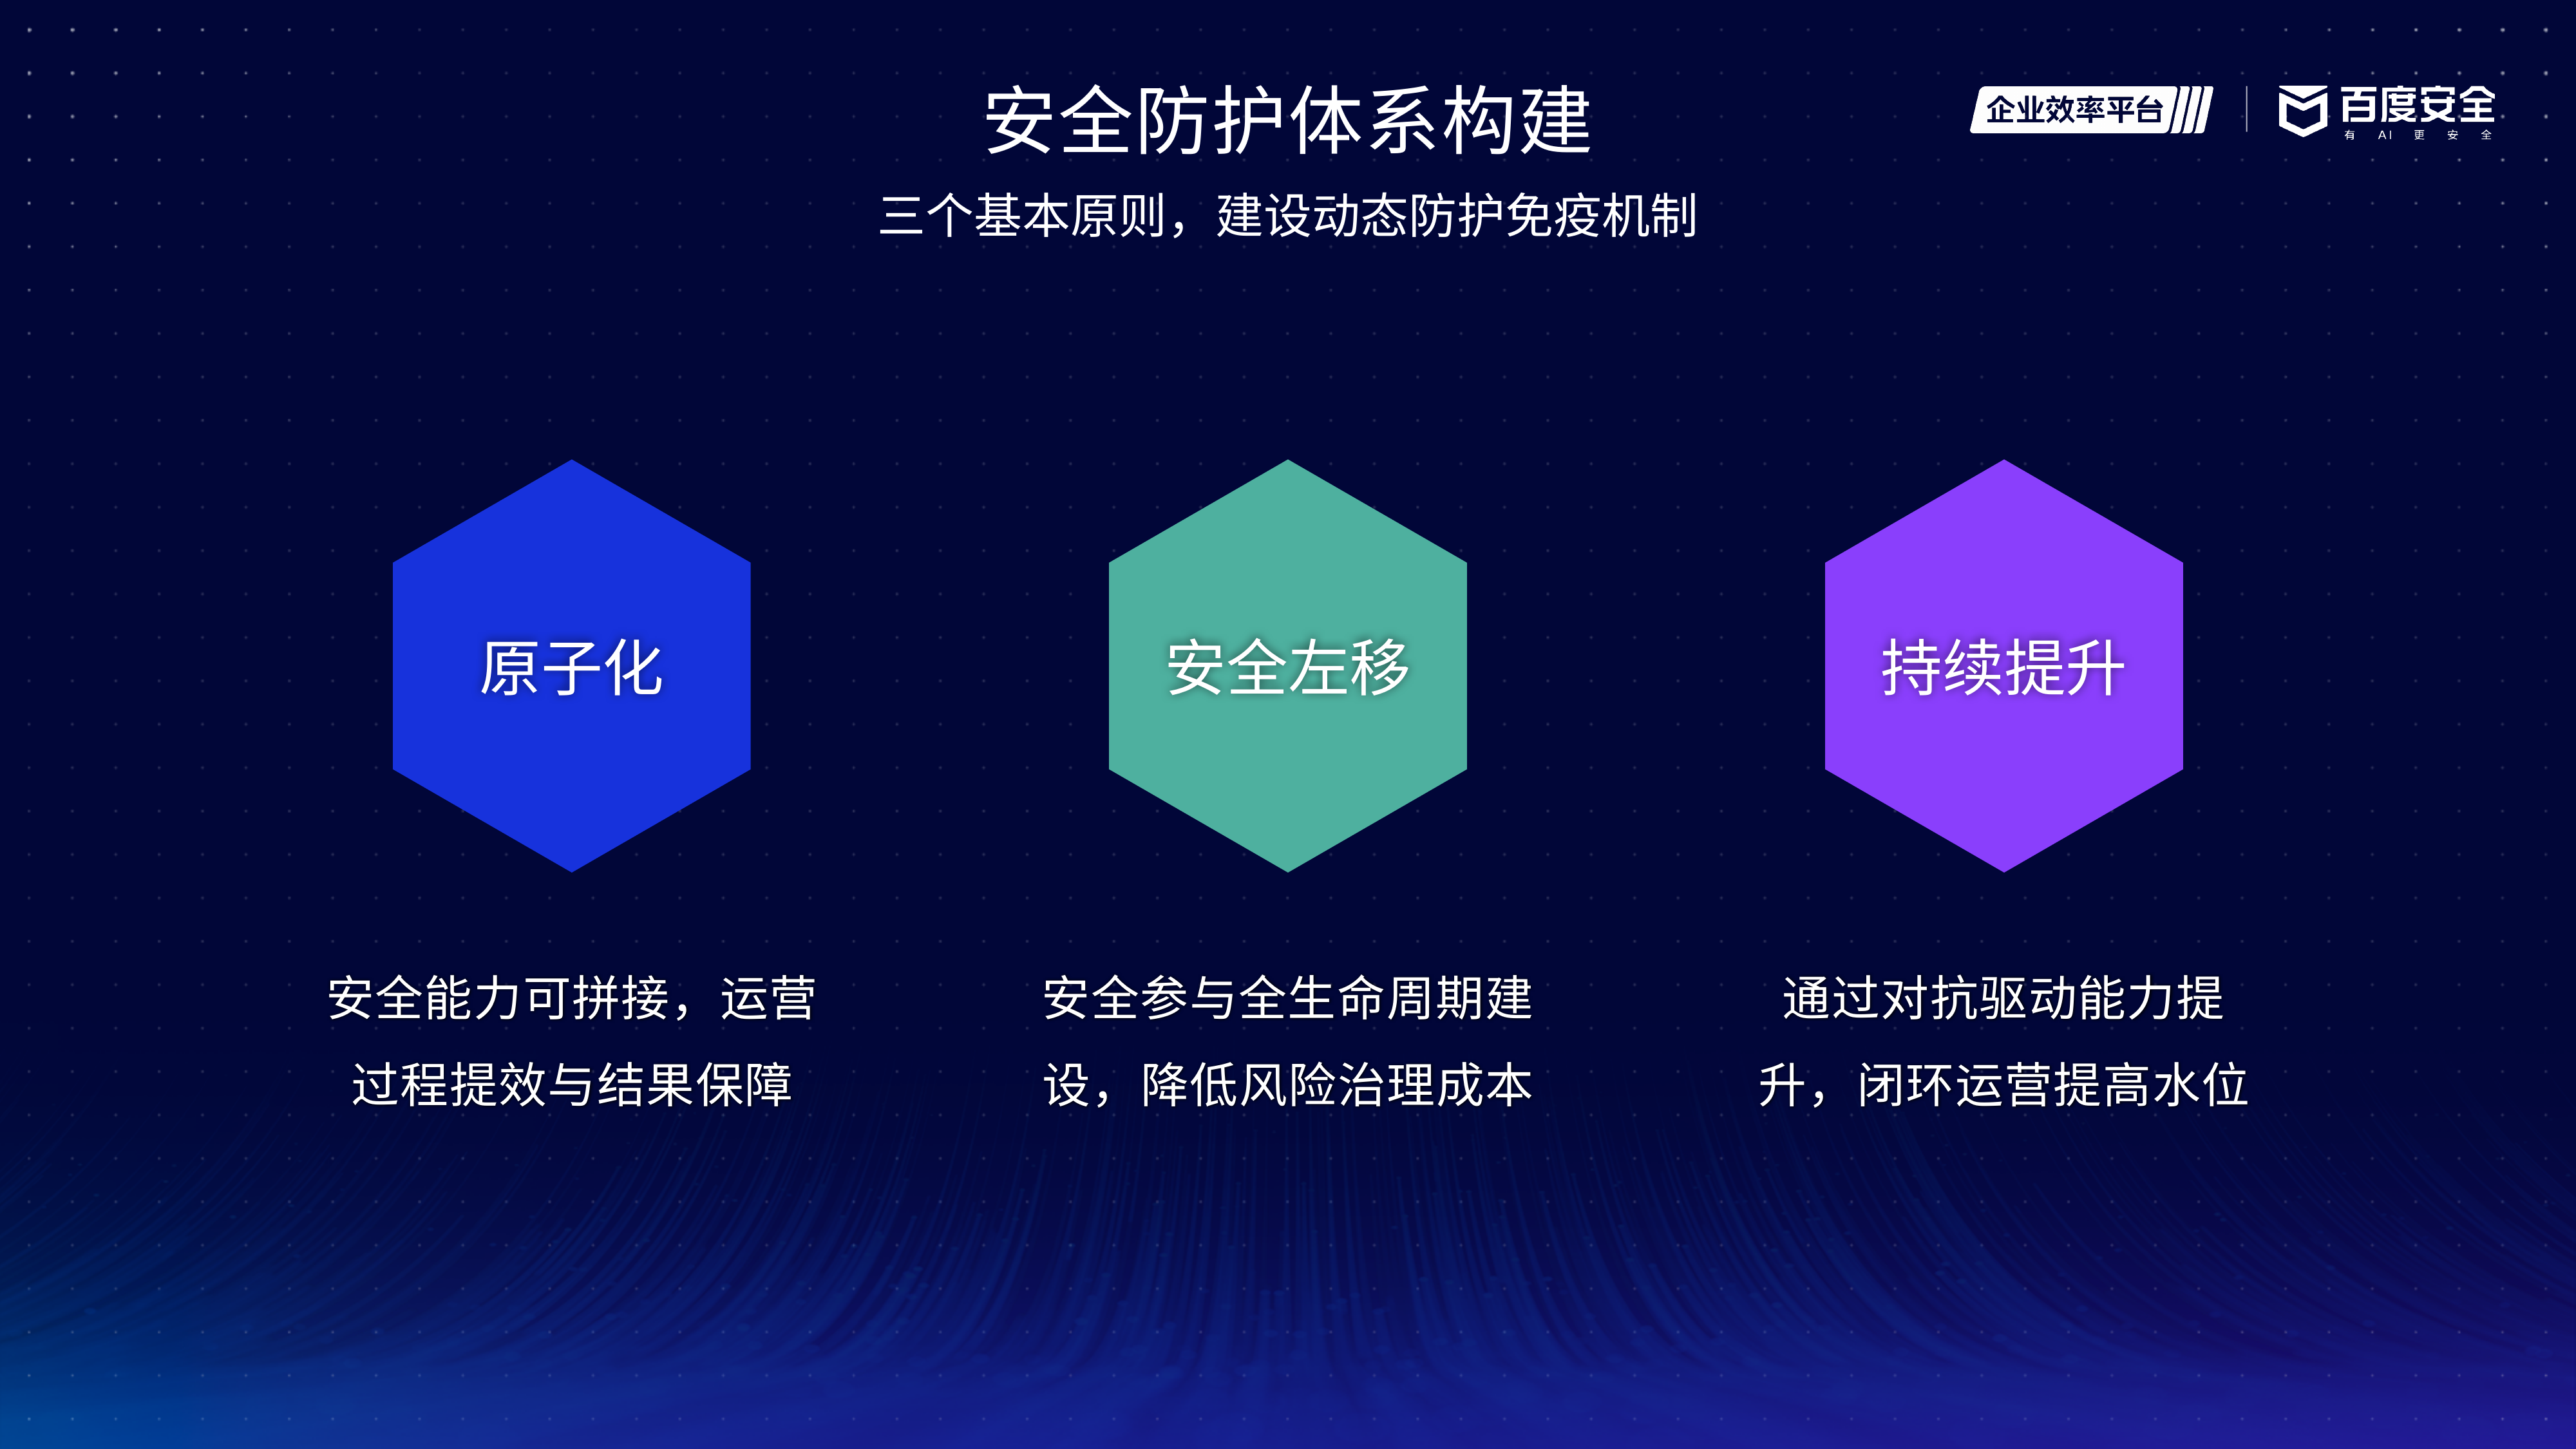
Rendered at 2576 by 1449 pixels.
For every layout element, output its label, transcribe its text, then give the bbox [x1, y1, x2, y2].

text_box 持续提升 [1878, 565, 2130, 767]
text_box 原子化 [446, 565, 698, 767]
list 三个基本原则，建设动态防护免疫机制 [482, 169, 2094, 271]
list 安全防护体系构建 [482, 68, 2094, 169]
text_box [1109, 459, 1467, 873]
text_box 安全左移 [1162, 565, 1414, 767]
text_box 通过对抗驱动能力提升，闭环运营提高水位 [1738, 935, 2270, 1115]
text_box 安全能力可拼接，运营过程提效与结果保障 [306, 935, 838, 1115]
text_box [393, 459, 751, 873]
text_box [1825, 459, 2183, 873]
text_box 安全参与全生命周期建设，降低风险治理成本 [1022, 935, 1554, 1115]
picture [0, 0, 2576, 1449]
